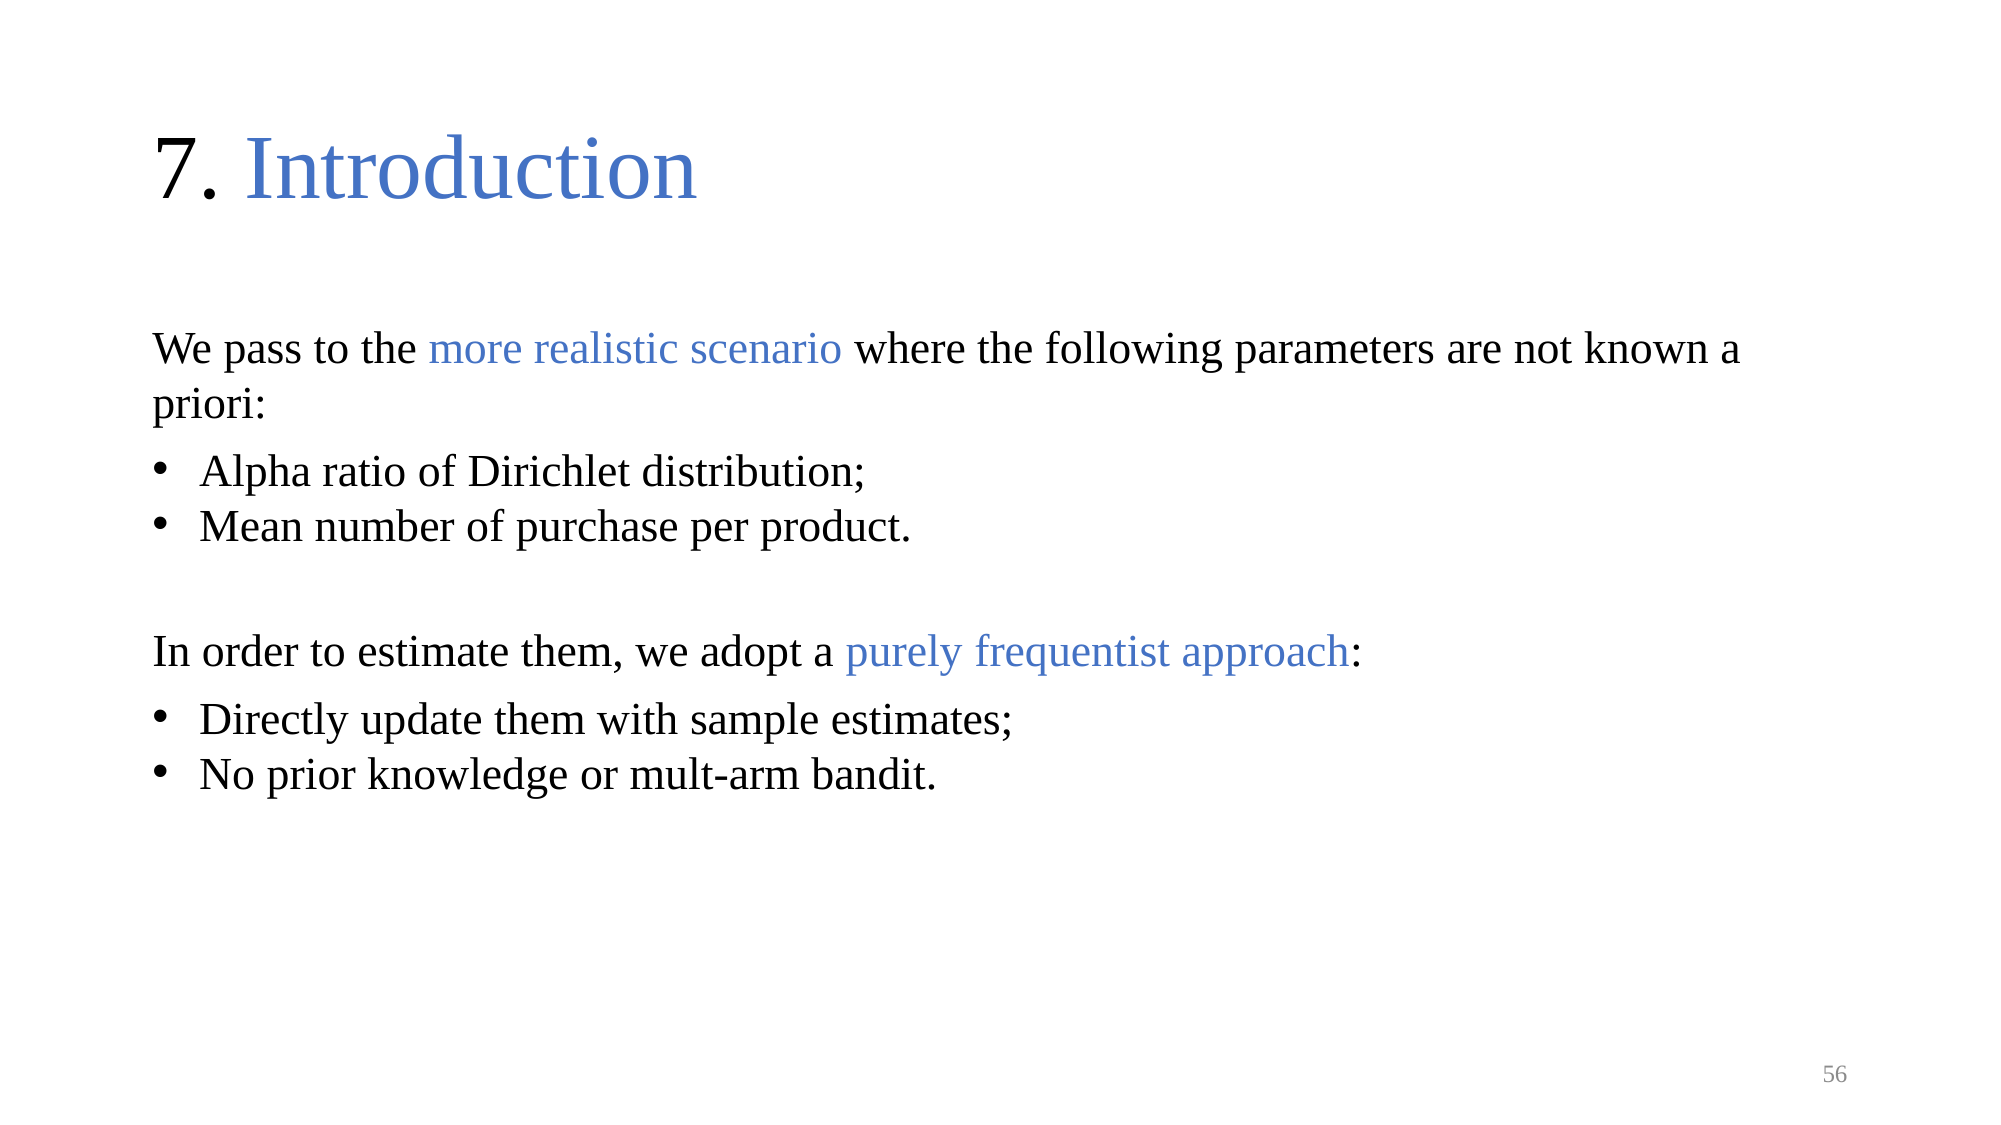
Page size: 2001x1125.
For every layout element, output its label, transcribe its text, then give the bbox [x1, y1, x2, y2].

text_box In order to estimate them, we adopt a purely frequentist approach: Directly update them with sample estimates; No prior knowledge or mult-arm bandit. [137, 613, 1760, 806]
slide_number 56 [1412, 1042, 1863, 1103]
text_box We pass to the more realistic scenario where the following parameters are not known a priori: Alpha ratio of Dirichlet distribution; Mean number of purchase per product. [137, 310, 1821, 558]
title 7. Introduction [137, 59, 1863, 278]
